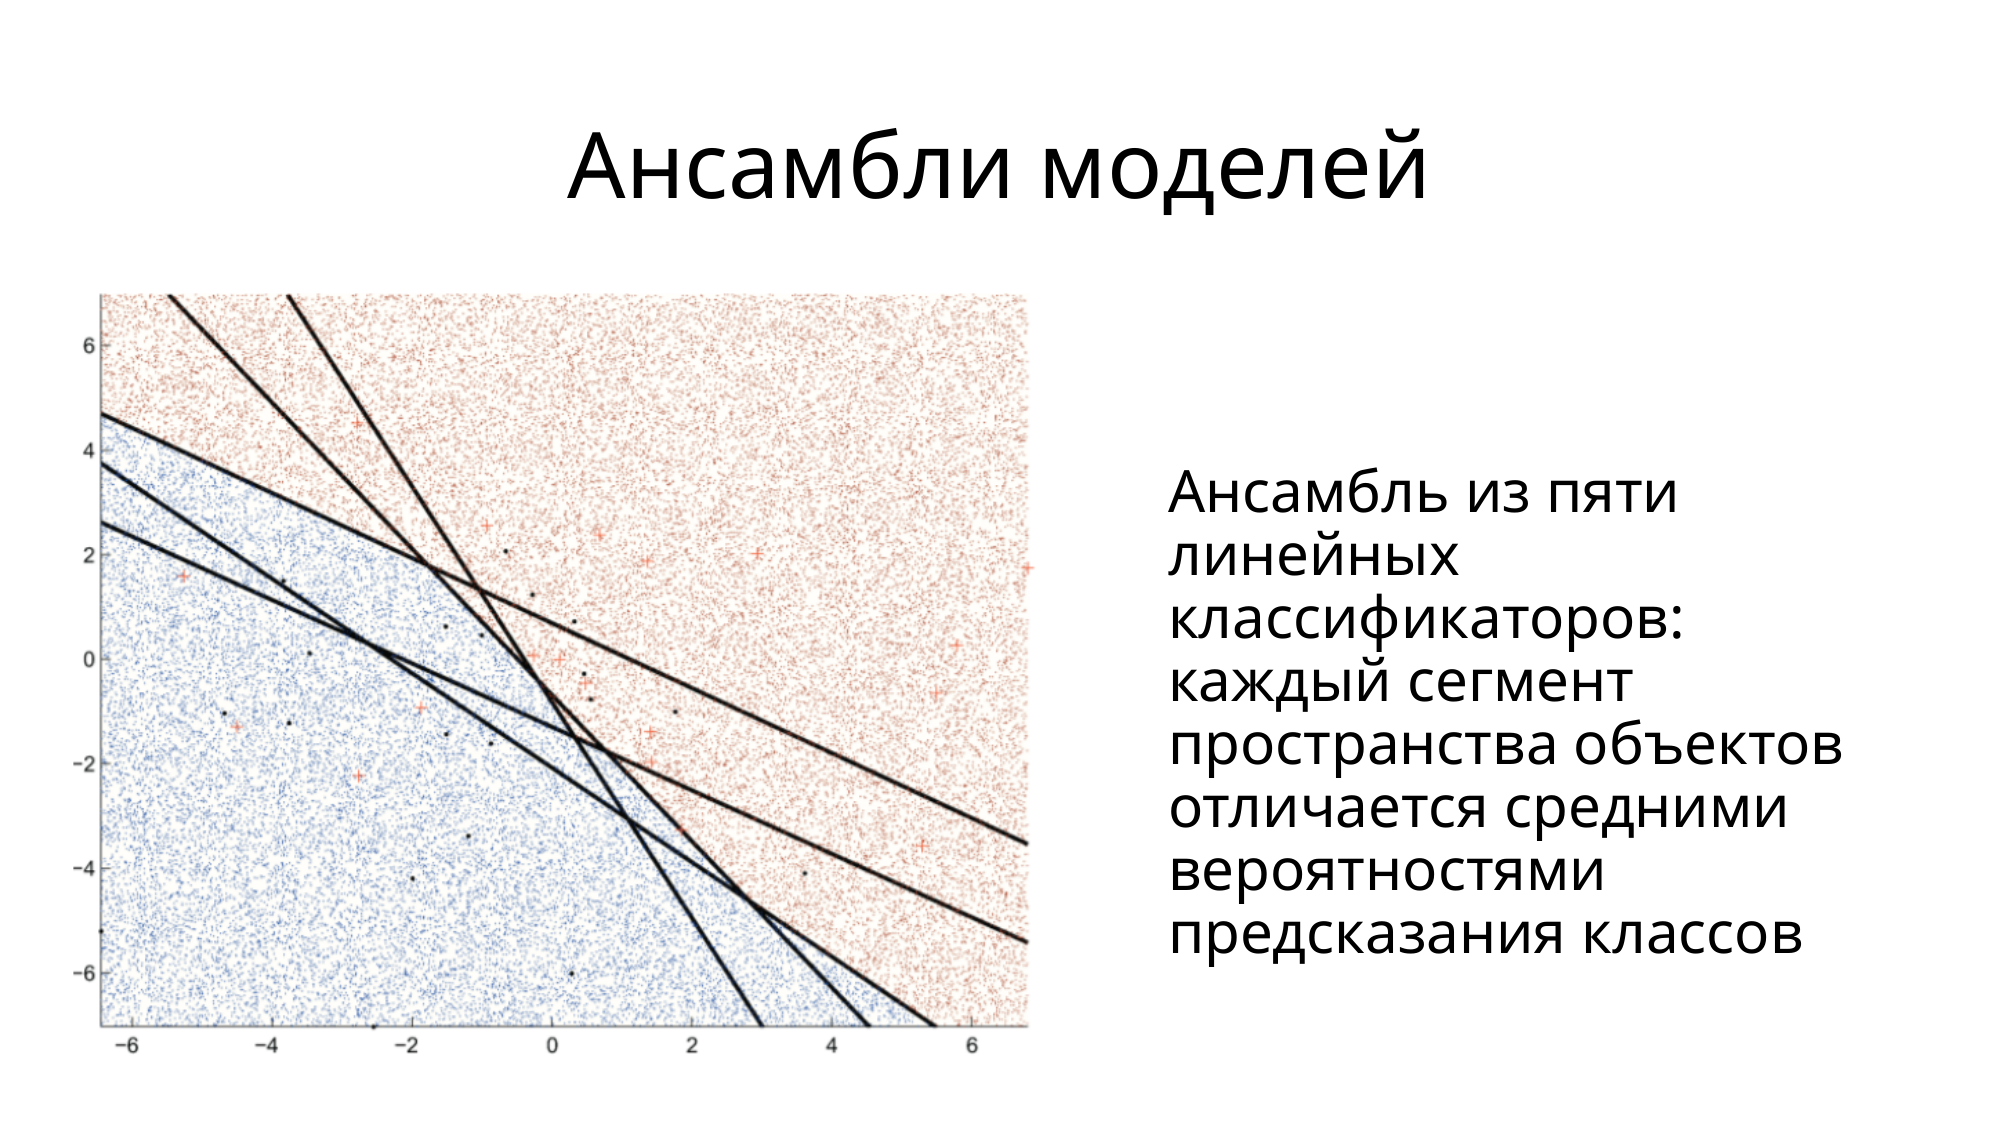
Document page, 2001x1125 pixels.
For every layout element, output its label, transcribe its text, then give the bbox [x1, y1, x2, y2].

list Ансамбль из пяти линейных классификаторов: каждый сегмент пространства объектов отличается средними вероятностями предсказания классов [1153, 455, 1883, 1066]
picture [68, 277, 1039, 1066]
title Ансамбли моделей [137, 59, 1863, 278]
